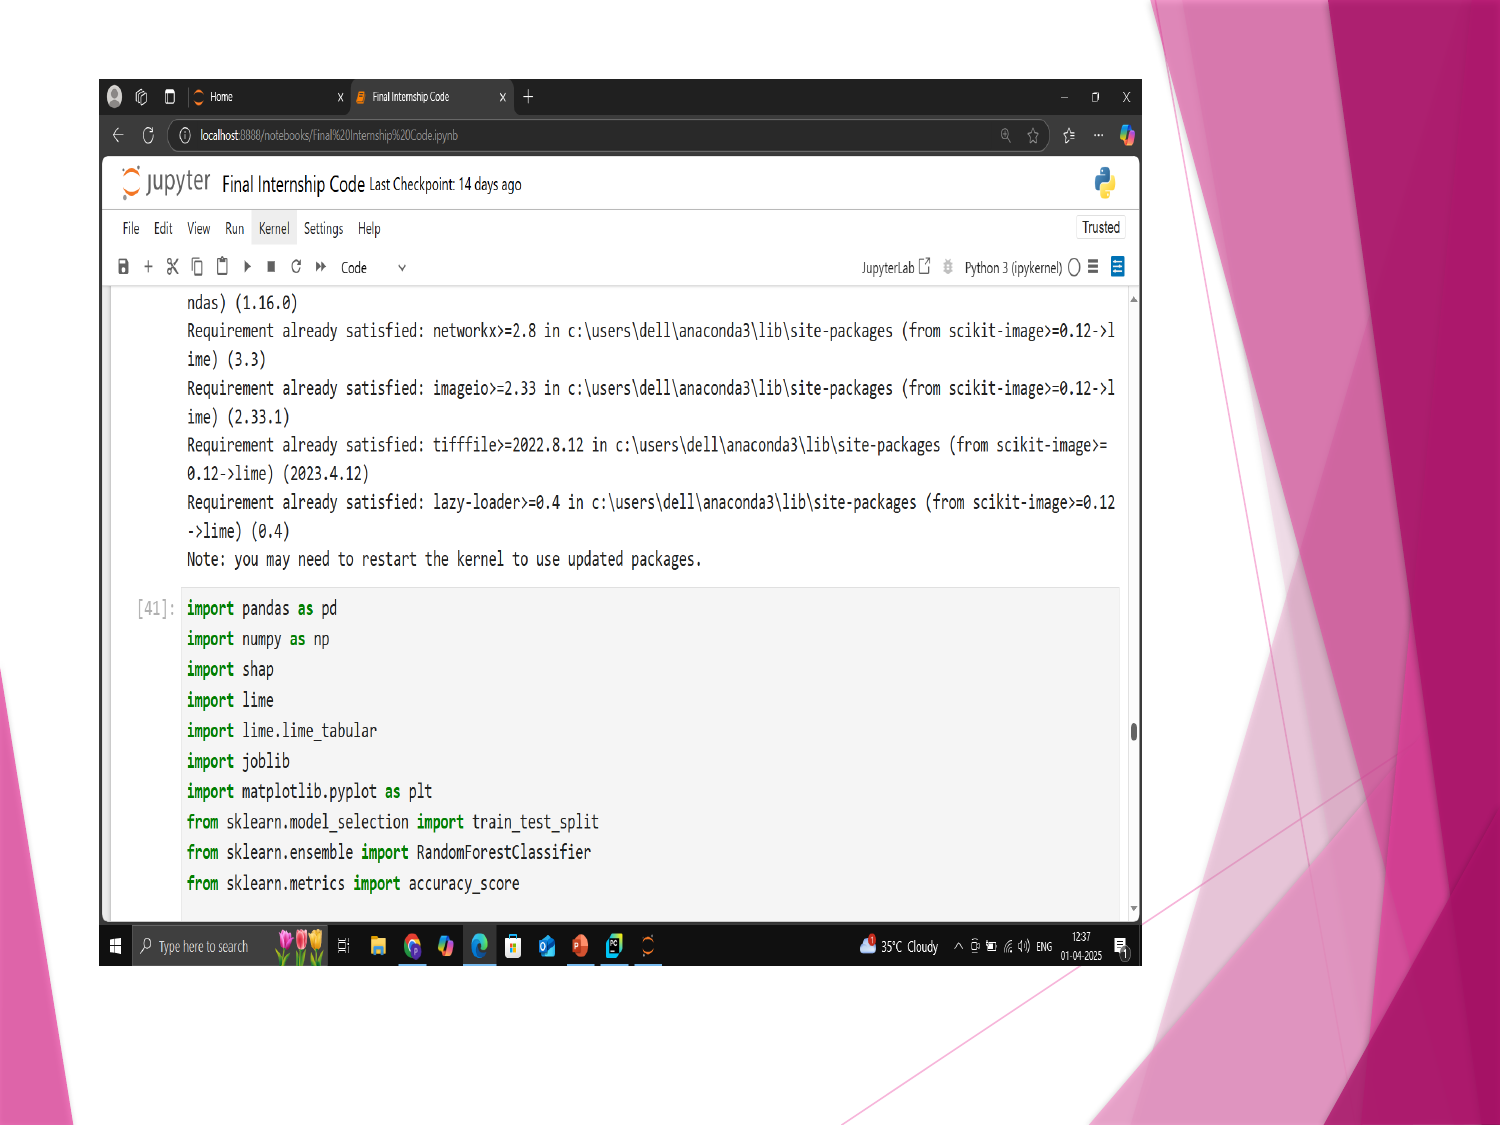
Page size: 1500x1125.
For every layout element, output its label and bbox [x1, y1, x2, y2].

list [99, 79, 1142, 967]
